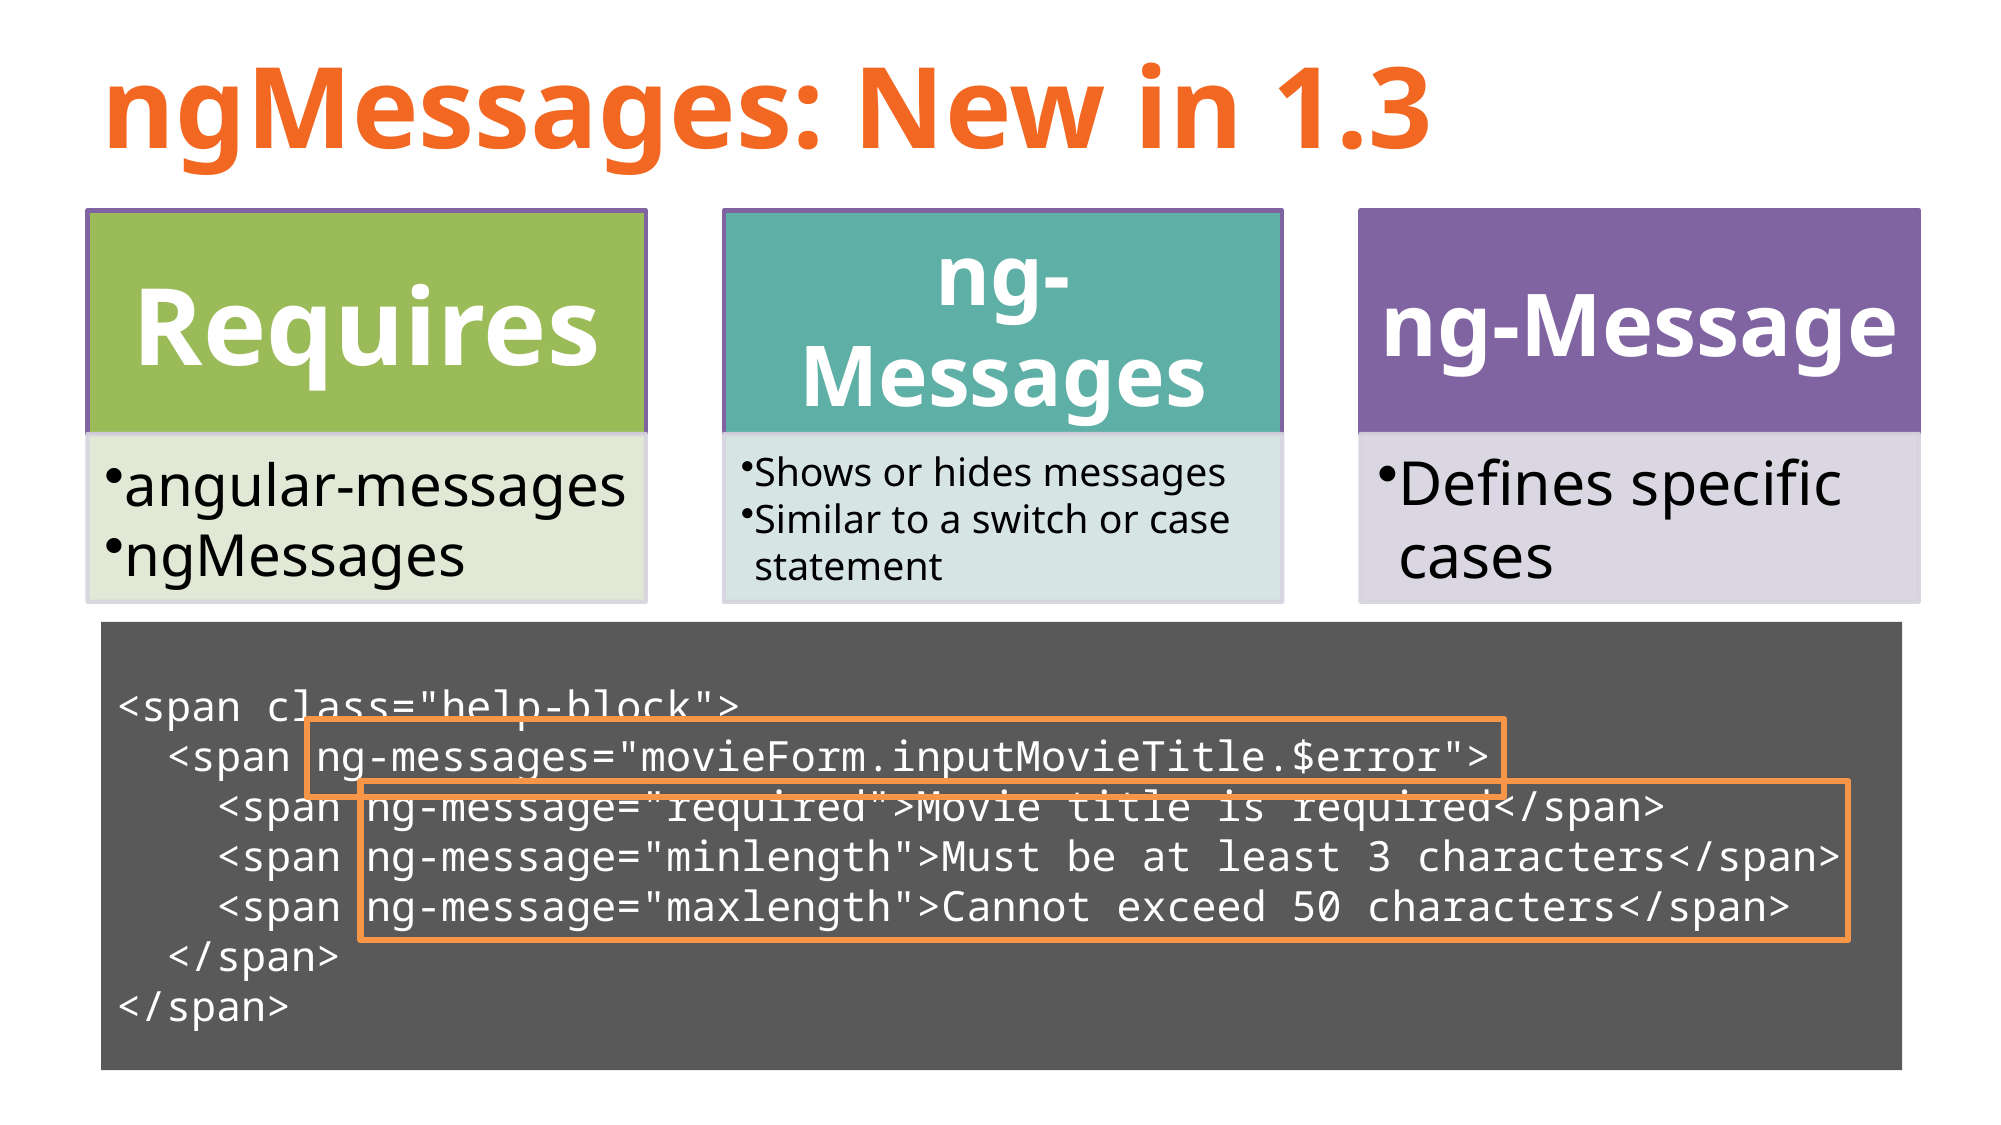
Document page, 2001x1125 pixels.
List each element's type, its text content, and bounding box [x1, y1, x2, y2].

text_box [358, 779, 1850, 942]
text_box [305, 717, 1506, 799]
text_box <span class="help-block"> <span ng-messages="movieForm.inputMovieTitle.$error"> <span ng-message="required">Movie title is required</span> <span ng-message="minlength">Must be at least 3 characters</span> <span ng-message="maxlength">Cannot exceed 50 characters</span> </span> </span> [101, 621, 1903, 1071]
title ngMessages: New in 1.3 [101, 30, 1903, 199]
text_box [87, 210, 1920, 603]
